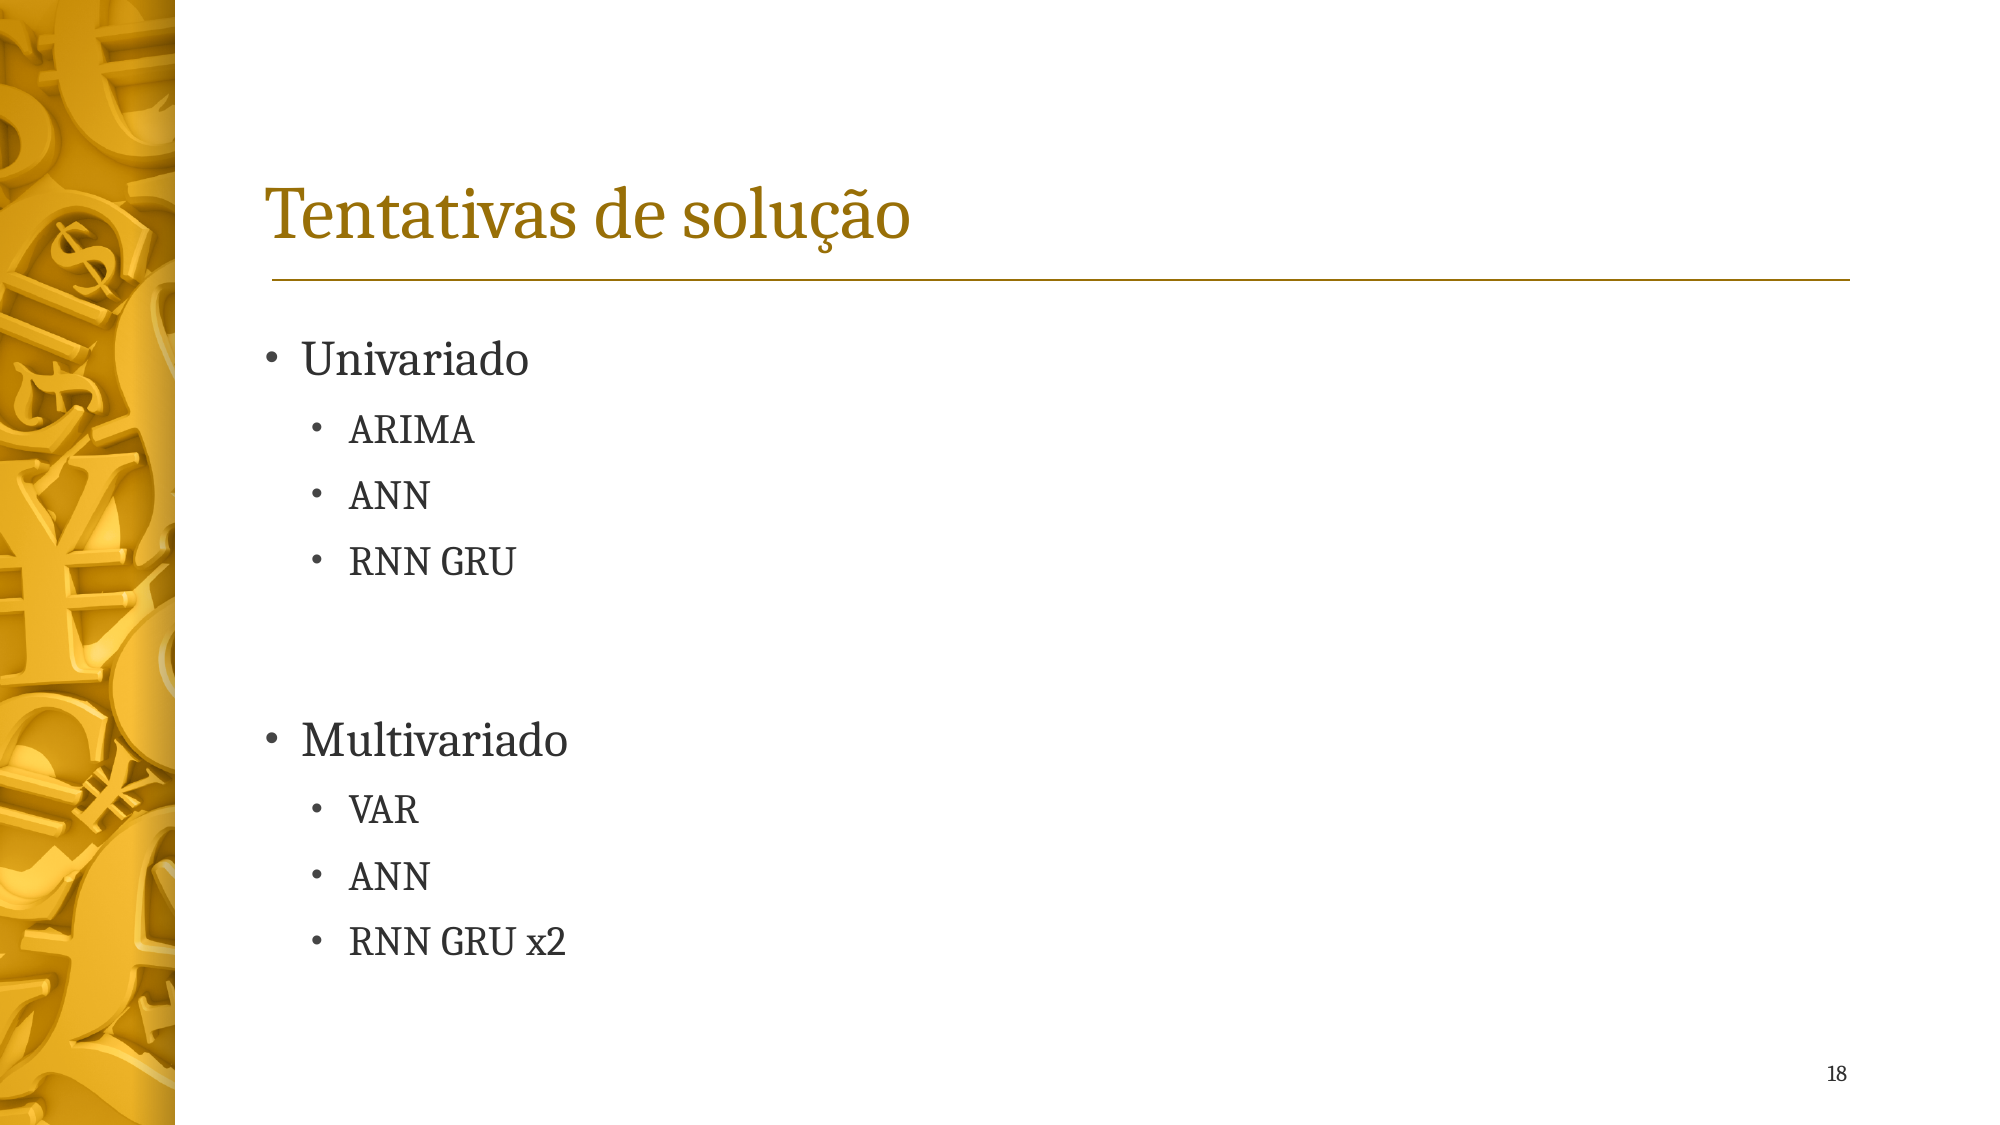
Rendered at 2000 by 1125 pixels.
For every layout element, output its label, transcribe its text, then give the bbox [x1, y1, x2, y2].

list Univariado ARIMA ANN RNN GRU Multivariado VAR ANN RNN GRU x2 [249, 324, 1863, 1012]
picture [0, 0, 175, 1125]
title Tentativas de solução [249, 62, 1863, 263]
slide_number 18 [1687, 1050, 1863, 1096]
